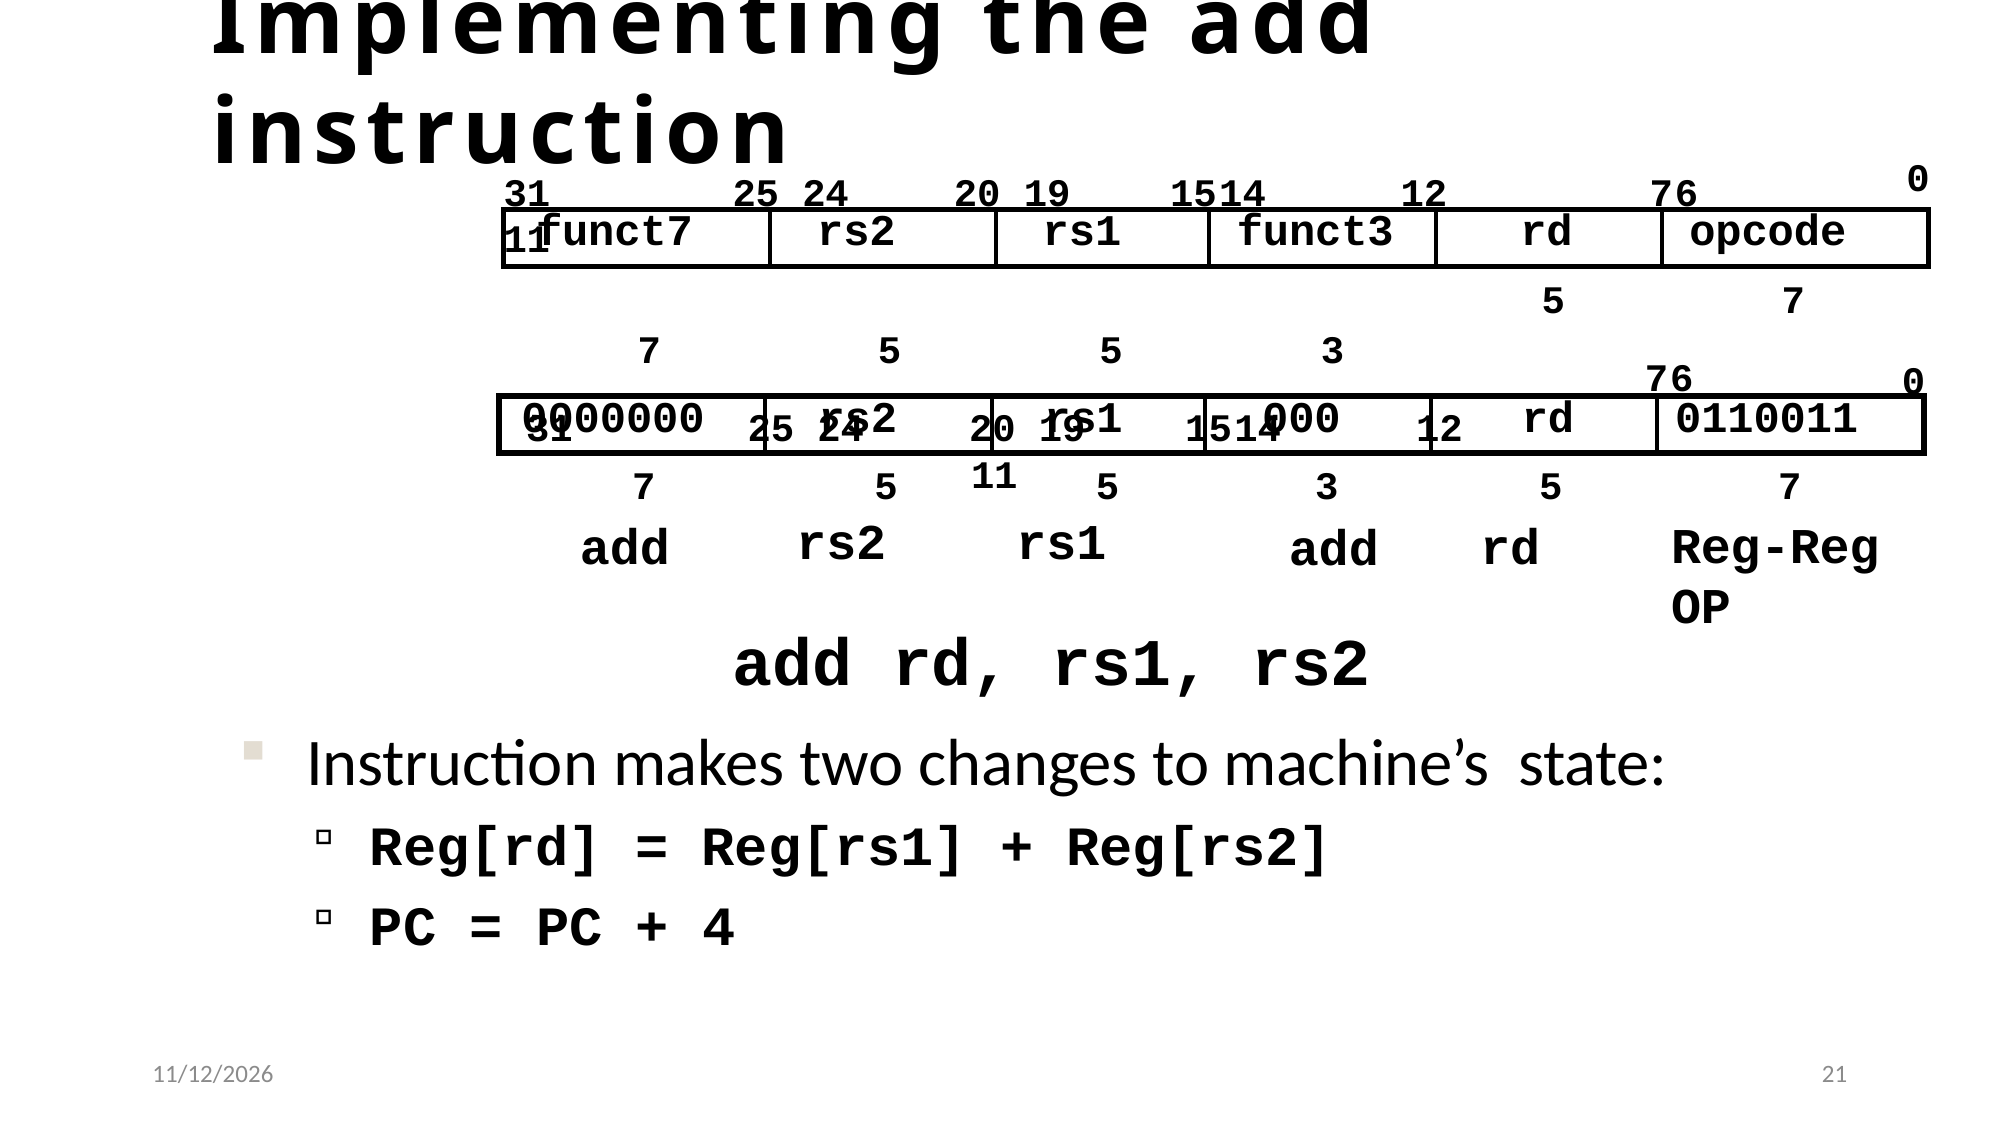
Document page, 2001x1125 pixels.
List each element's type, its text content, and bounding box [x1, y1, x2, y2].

table_header 000 [1207, 399, 1429, 450]
text_box 31 25 24 20 19 1514 12 11 7 5 5 3 31 25 24 20 19 1514 12 11 [496, 164, 1495, 393]
table_header rs1 [994, 399, 1203, 450]
text_box 76 [1646, 164, 1702, 207]
table_header 0000000 [502, 399, 763, 450]
text_box 0 [1903, 149, 1933, 199]
table_header rs2 [767, 399, 990, 450]
text_box 3 add [1286, 496, 1382, 576]
text_box 76 [1642, 349, 1697, 393]
text_box 5 rd [1477, 456, 1564, 575]
text_box 5 [1538, 271, 1568, 321]
text_box 5 rs2 [793, 496, 899, 569]
title Implementing the add instruction [209, 0, 1828, 183]
text_box 5 rs1 [1013, 496, 1121, 569]
text_box 7 Reg-Reg OP [1668, 453, 1973, 634]
text_box 31 25 24 20 19 1514 12 11 7 5 5 3 31 25 24 20 19 1514 12 11 [496, 456, 1495, 496]
text_box 7 [1778, 271, 1808, 321]
table_header 0110011 [1659, 399, 1921, 450]
table_header opcode [1664, 212, 1926, 264]
slide_number 21 [1412, 1042, 1863, 1103]
text_box 0 [1899, 352, 1929, 403]
table_header rd [1433, 399, 1655, 450]
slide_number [137, 1042, 588, 1103]
text_box 7 add [577, 496, 673, 575]
text_box add rd, rs1, rs2 Instruction makes two changes to machine’s state: Reg[rd] = Reg[rs1] + Reg[rs2] PC = PC + 4 [236, 595, 1805, 957]
table_header rd [1495, 212, 1660, 264]
